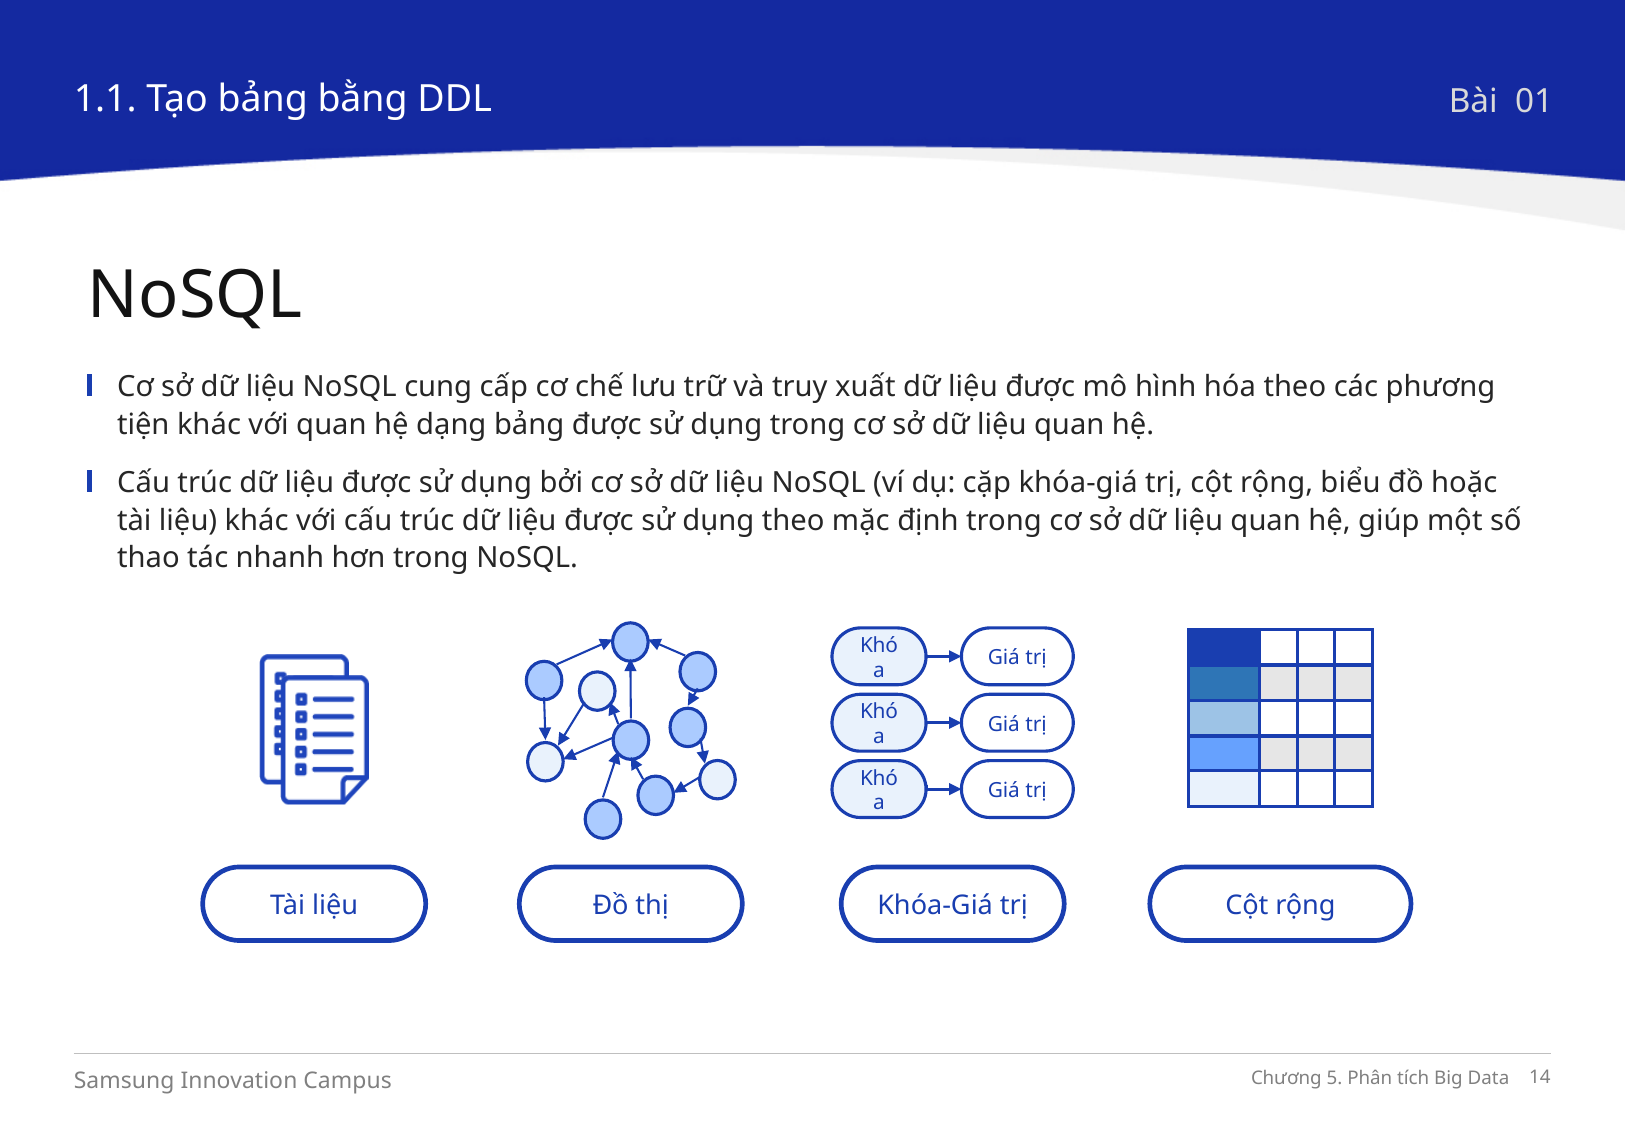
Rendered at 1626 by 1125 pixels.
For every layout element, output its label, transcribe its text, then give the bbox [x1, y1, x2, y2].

list Cơ sở dữ liệu NoSQL cung cấp cơ chế lưu trữ và truy xuất dữ liệu được mô hình hóa theo các phương tiện khác với quan hệ dạng bảng được sử dụng trong cơ sở dữ liệu quan hệ. Cấu trúc dữ liệu được sử dụng bởi cơ sở dữ liệu NoSQL (ví dụ: cặp khóa-giá trị, cột rộng, biểu đồ hoặc tài liệu) khác với cấu trúc dữ liệu được sử dụng theo mặc định trong cơ sở dữ liệu quan hệ, giúp một số thao tác nhanh hơn trong NoSQL. [87, 365, 1531, 516]
list NoSQL [87, 249, 1531, 331]
list Bài 01 [1423, 79, 1554, 120]
picture [0, 0, 1625, 1125]
list 1.1. Tạo bảng bằng DDL [73, 73, 1291, 119]
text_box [202, 622, 1411, 941]
